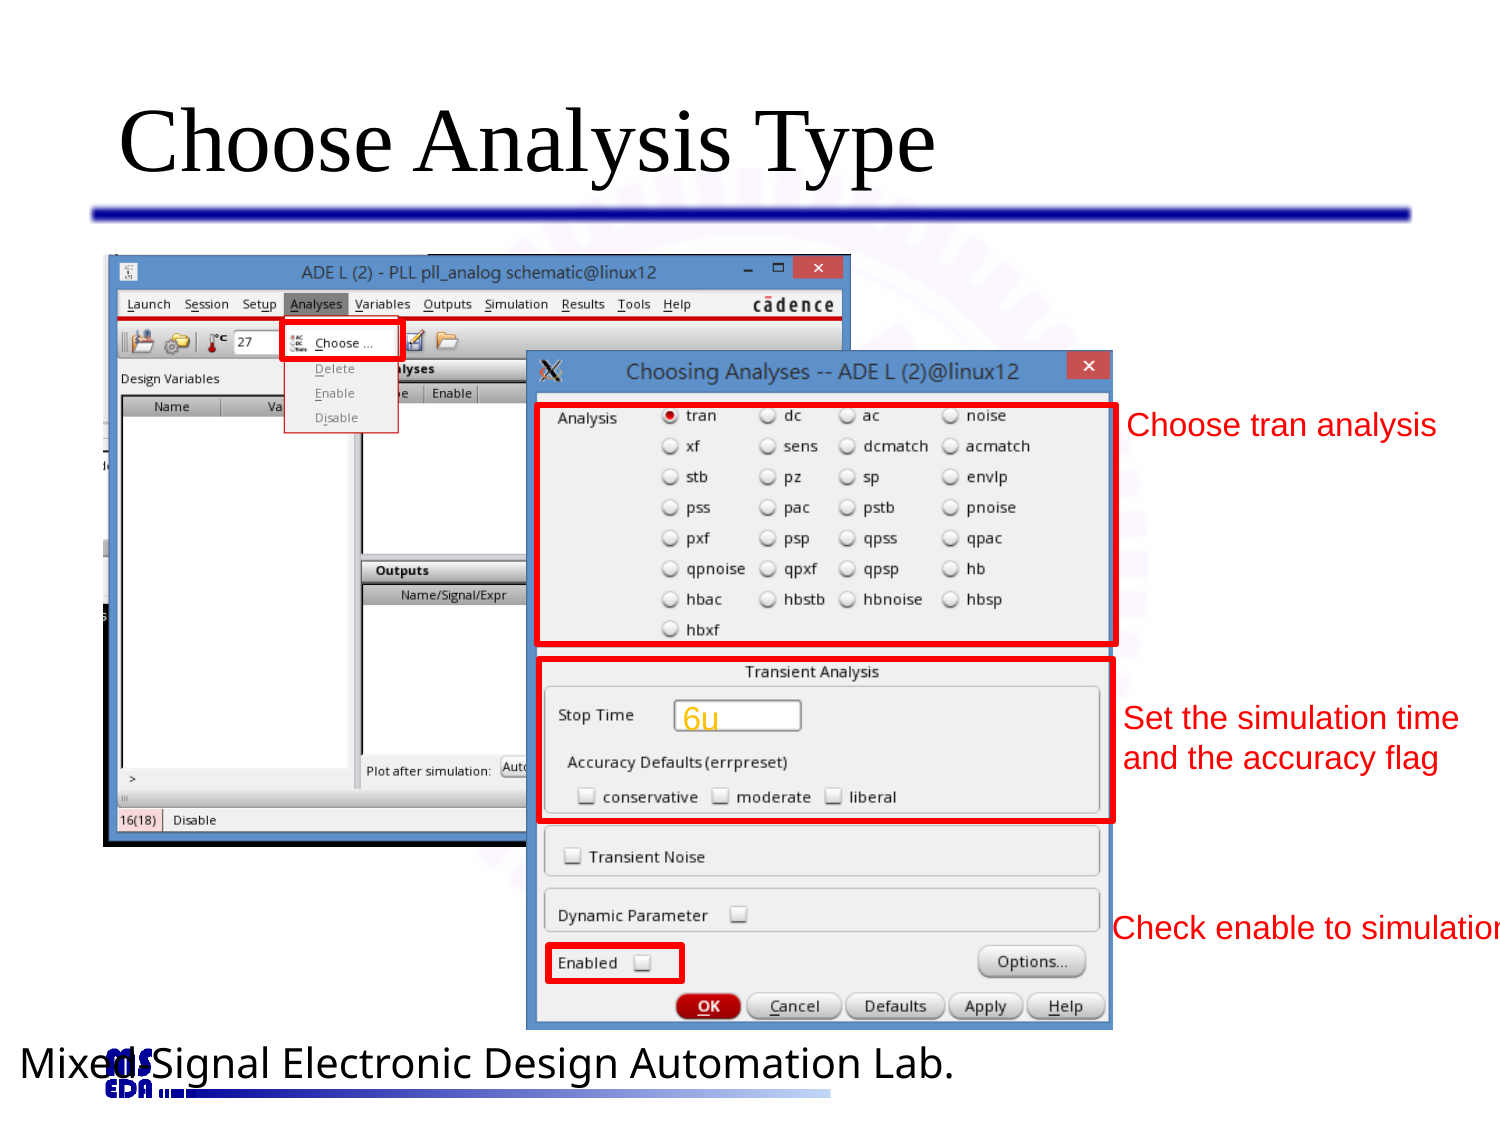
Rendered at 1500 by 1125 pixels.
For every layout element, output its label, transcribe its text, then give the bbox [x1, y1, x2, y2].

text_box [548, 899, 1500, 982]
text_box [537, 395, 1440, 645]
picture [103, 254, 1113, 1030]
picture [117, 1058, 129, 1075]
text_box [538, 658, 1457, 822]
picture [103, 1046, 155, 1099]
title Choose Analysis Type [103, 68, 1398, 199]
